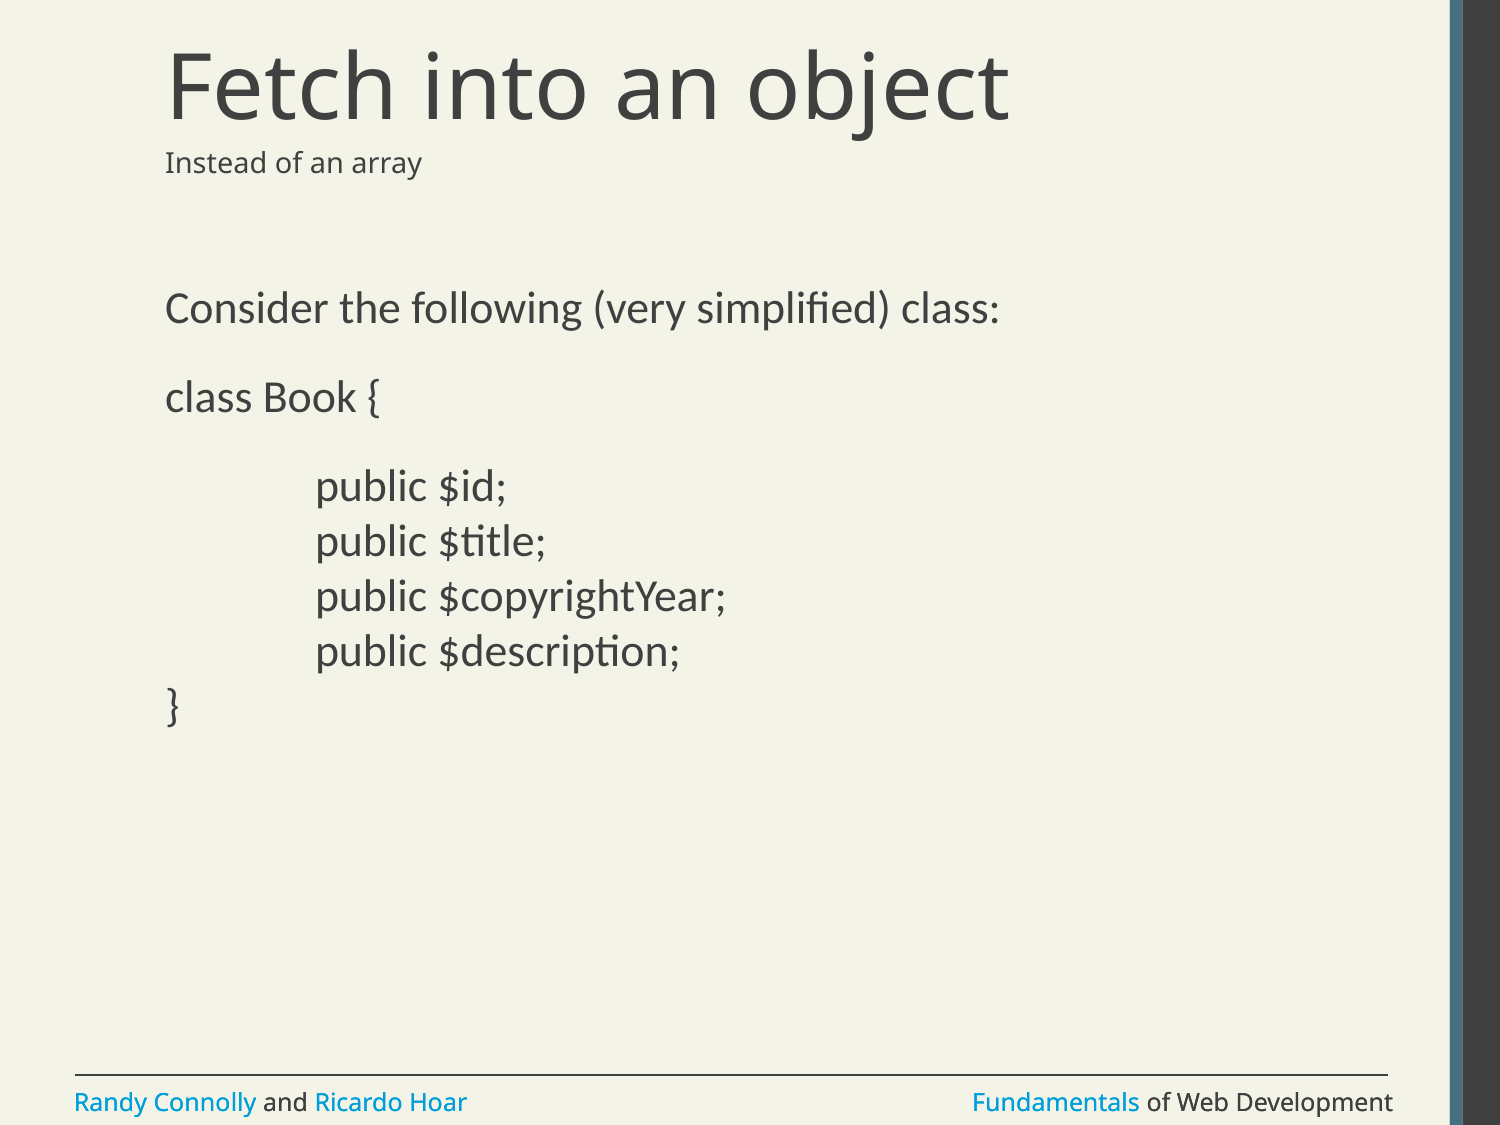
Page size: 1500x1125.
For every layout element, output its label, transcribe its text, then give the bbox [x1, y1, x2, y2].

title Fetch into an object [150, 20, 1425, 188]
list Consider the following (very simplified) class: class Book { public $id; public $title; public $copyrightYear; public $description; } [150, 270, 1200, 1013]
list Instead of an array [150, 137, 1200, 188]
